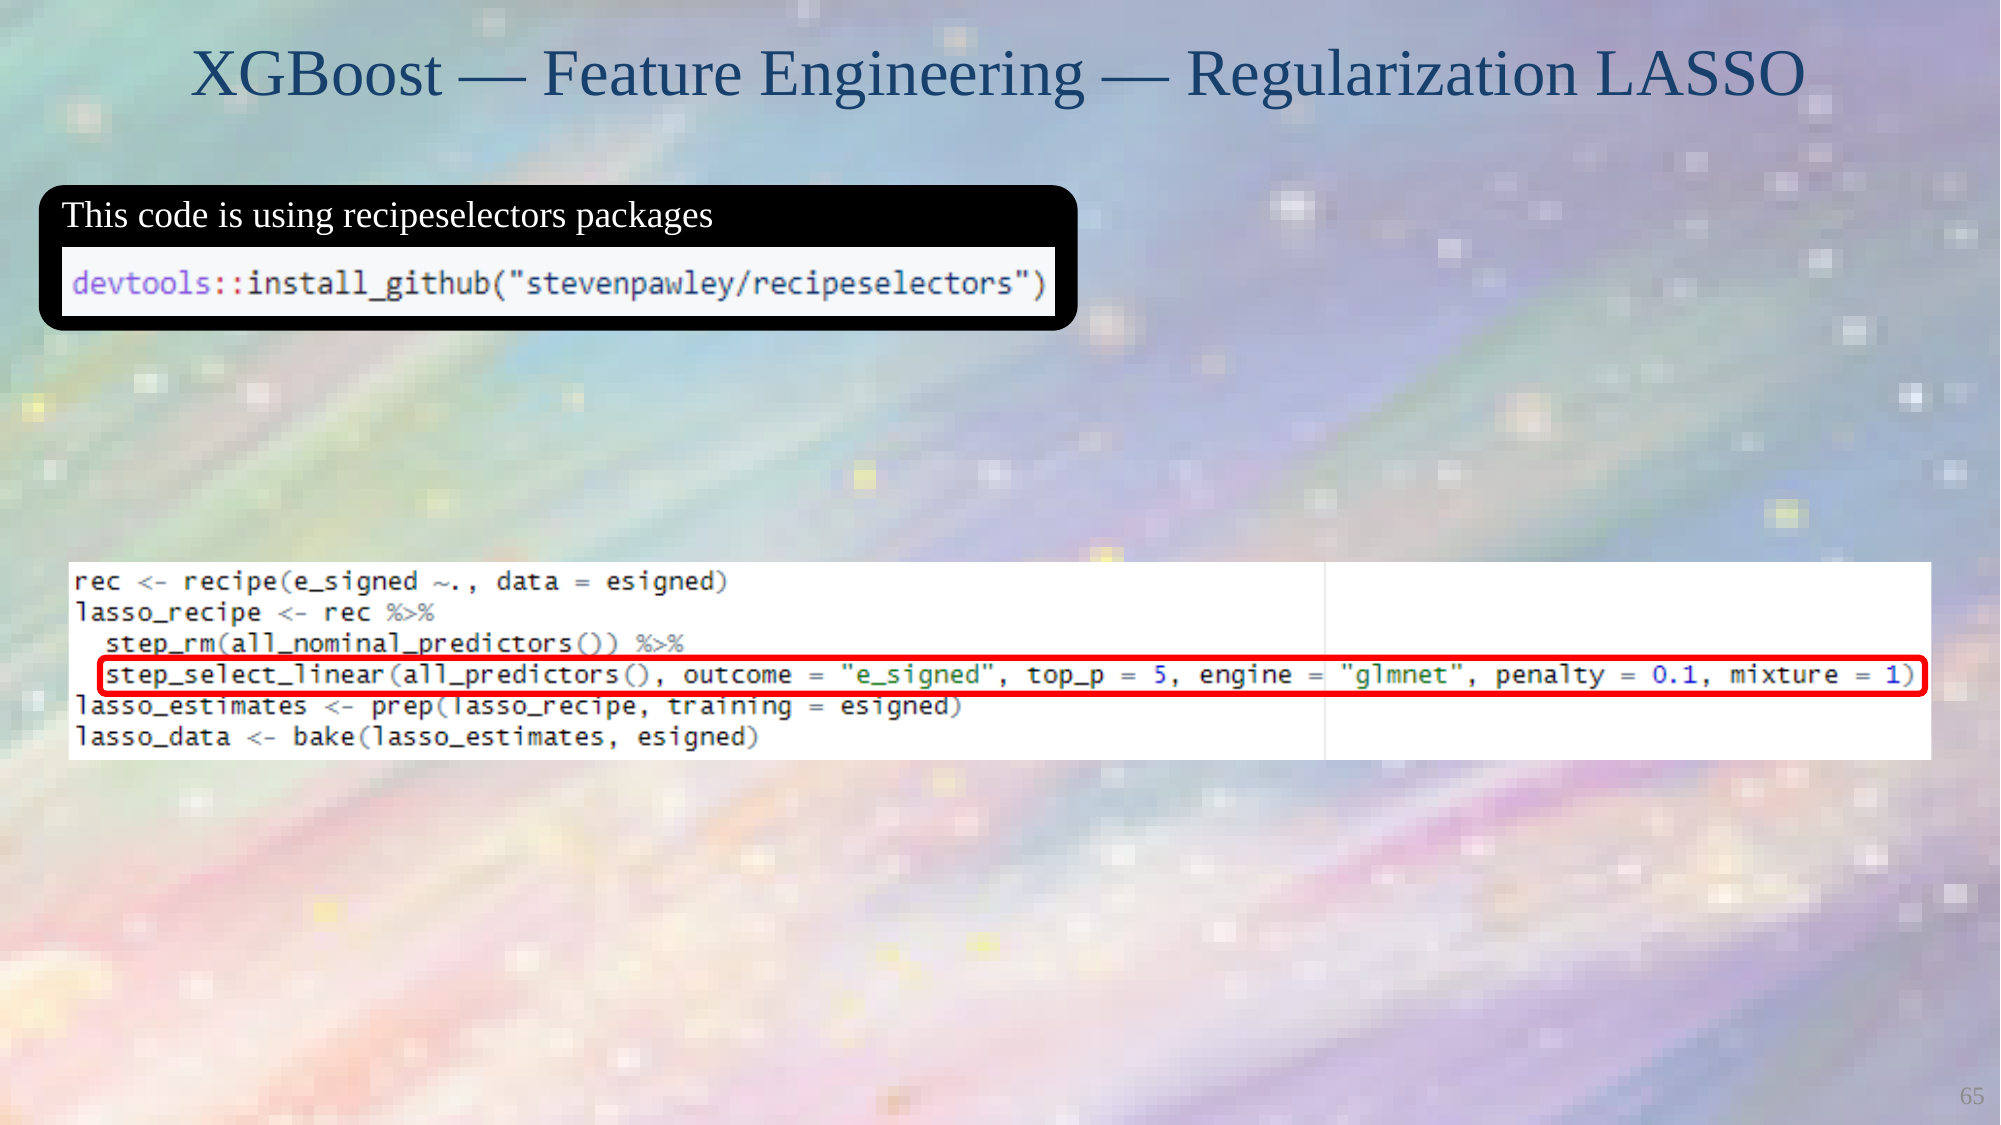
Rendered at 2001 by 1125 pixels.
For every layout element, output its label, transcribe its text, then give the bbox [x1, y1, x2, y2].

title XGBoost — Feature Engineering — Regularization LASSO [137, 0, 1863, 218]
text_box This code is using recipeselectors packages [38, 185, 1078, 331]
slide_number 65 [1550, 1065, 2000, 1125]
picture [68, 562, 1932, 760]
picture [61, 247, 1055, 316]
